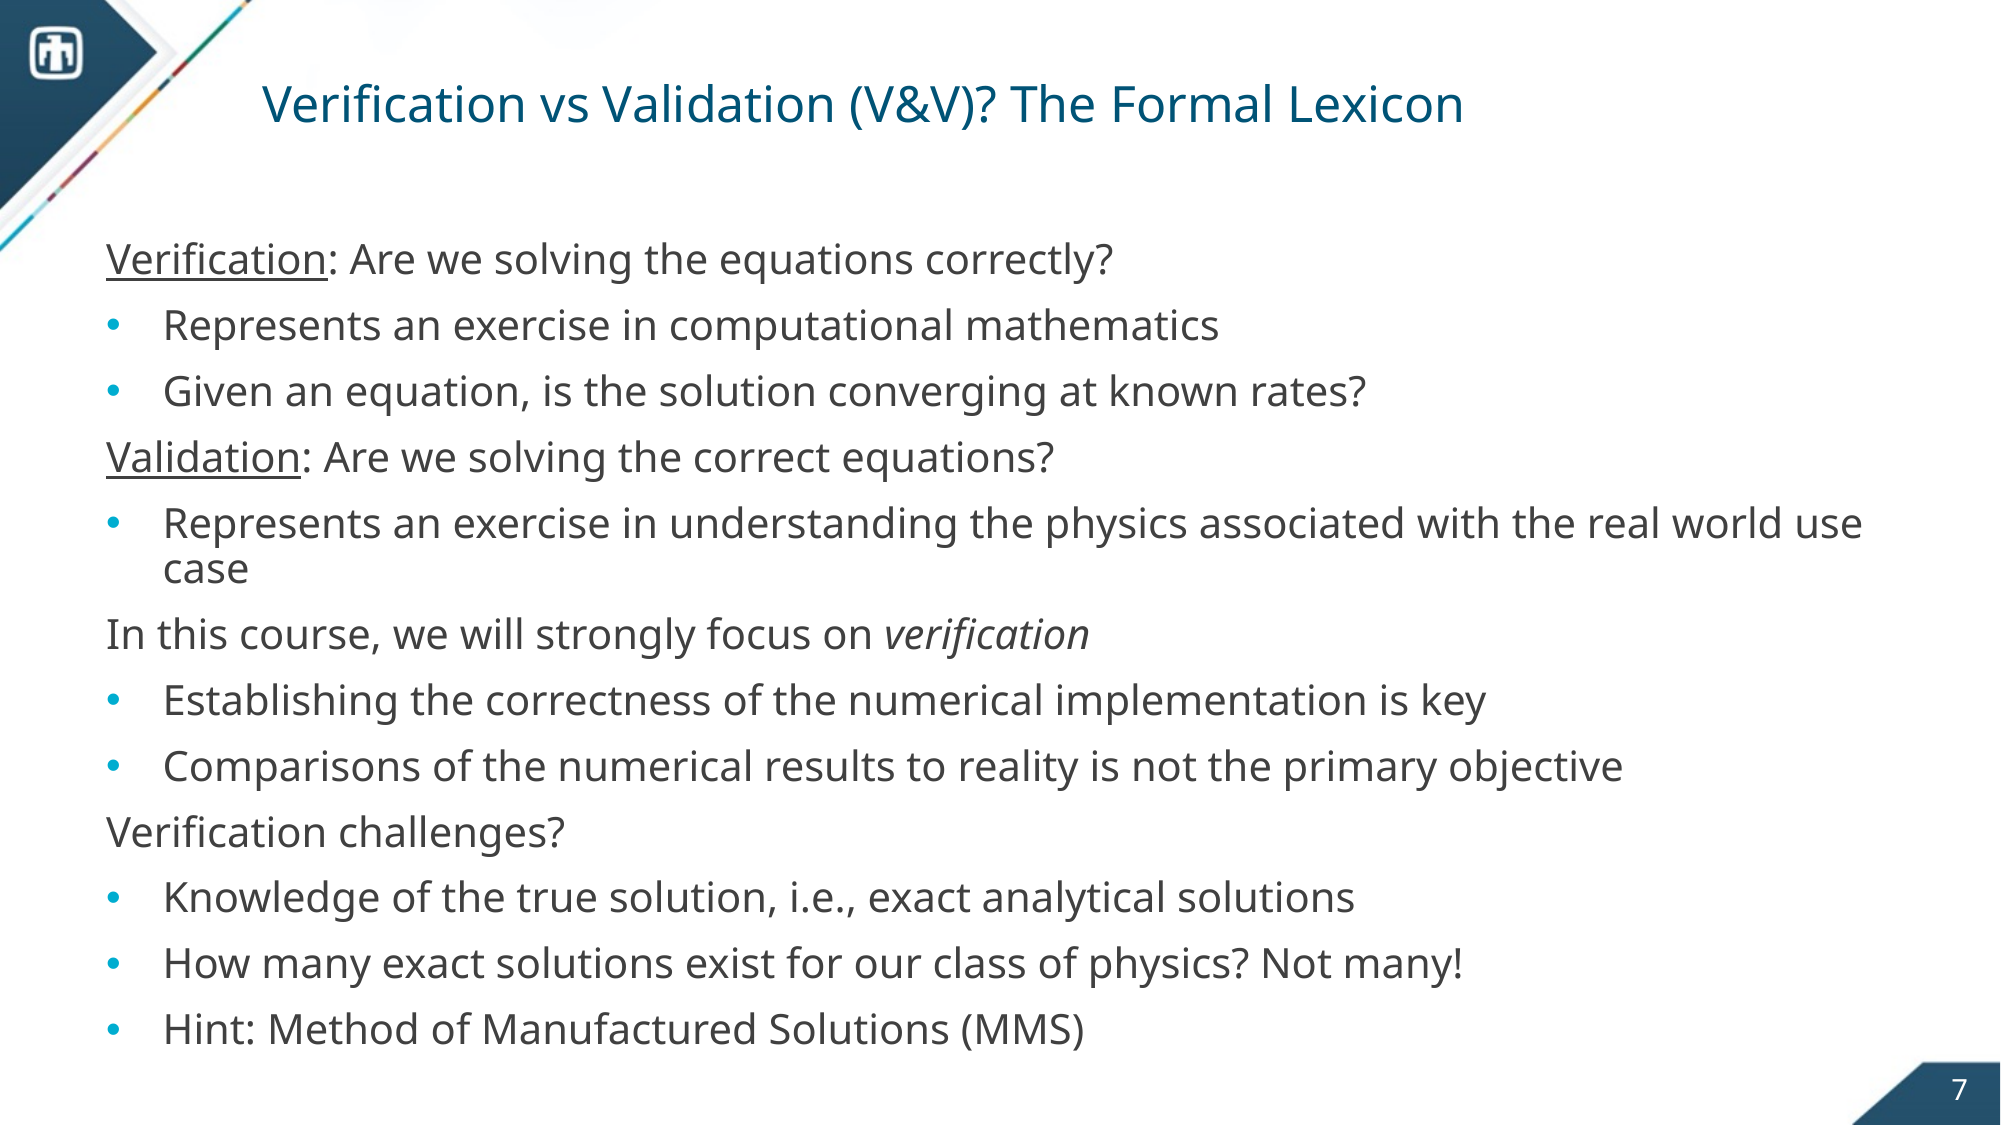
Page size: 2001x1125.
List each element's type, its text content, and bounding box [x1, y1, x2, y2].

picture [0, 0, 2001, 1125]
list Verification: Are we solving the equations correctly? Represents an exercise in computational mathematics Given an equation, is the solution converging at known rates? Validation: Are we solving the correct equations? Represents an exercise in understanding the physics associated with the real world use case In this course, we will strongly focus on verification Establishing the correctness of the numerical implementation is key Comparisons of the numerical results to reality is not the primary objective Verification challenges? Knowledge of the true solution, i.e., exact analytical solutions How many exact solutions exist for our class of physics? Not many! Hint: Method of Manufactured Solutions (MMS) [106, 231, 1919, 1122]
slide_number 7 [1919, 1061, 2000, 1122]
title Verification vs Validation (V&V)? The Formal Lexicon [262, 42, 1919, 170]
